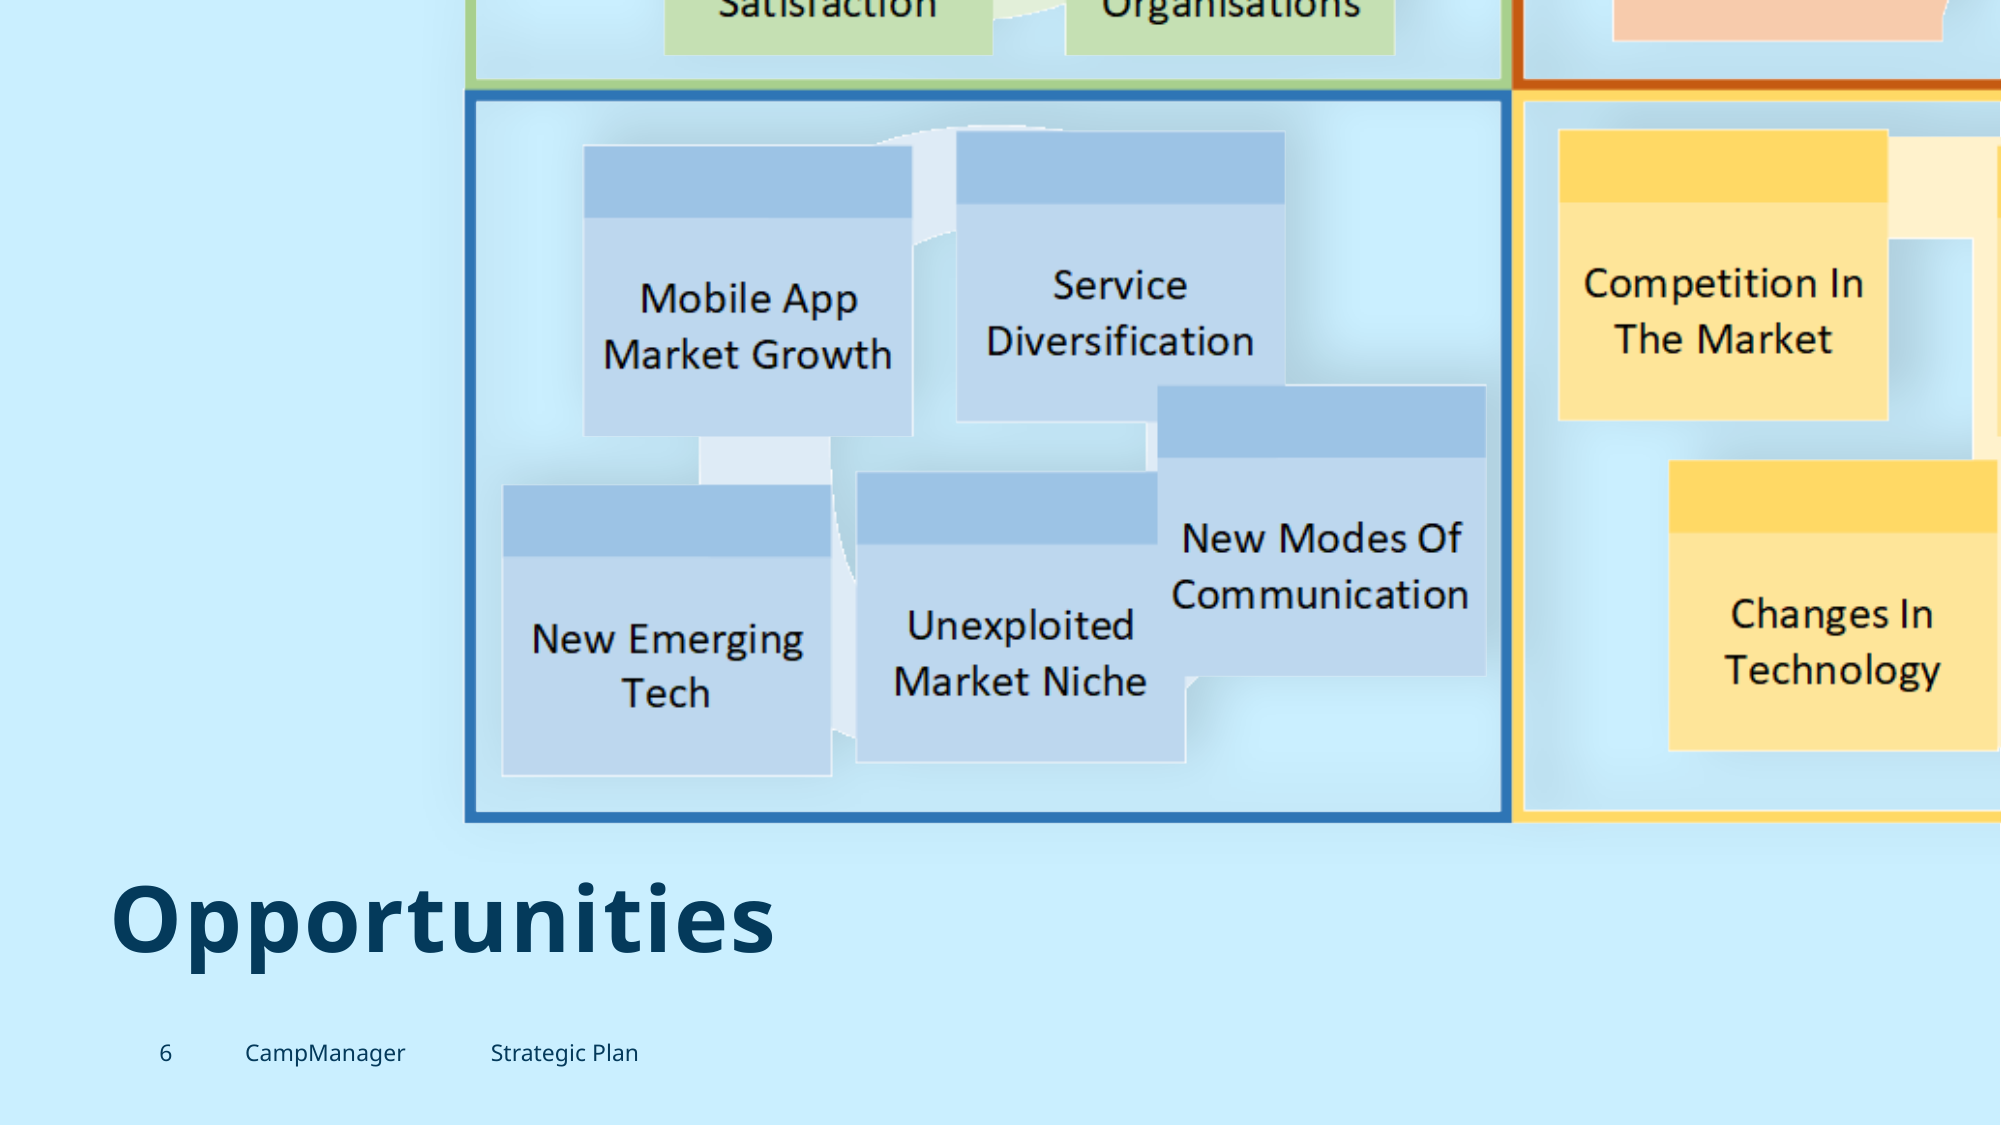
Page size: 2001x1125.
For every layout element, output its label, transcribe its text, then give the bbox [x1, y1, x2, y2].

slide_number Strategic Plan [491, 1038, 707, 1080]
footer CampManager [245, 1038, 491, 1080]
slide_number 6 [159, 1038, 245, 1080]
title Opportunities [109, 848, 810, 997]
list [438, 0, 2000, 849]
